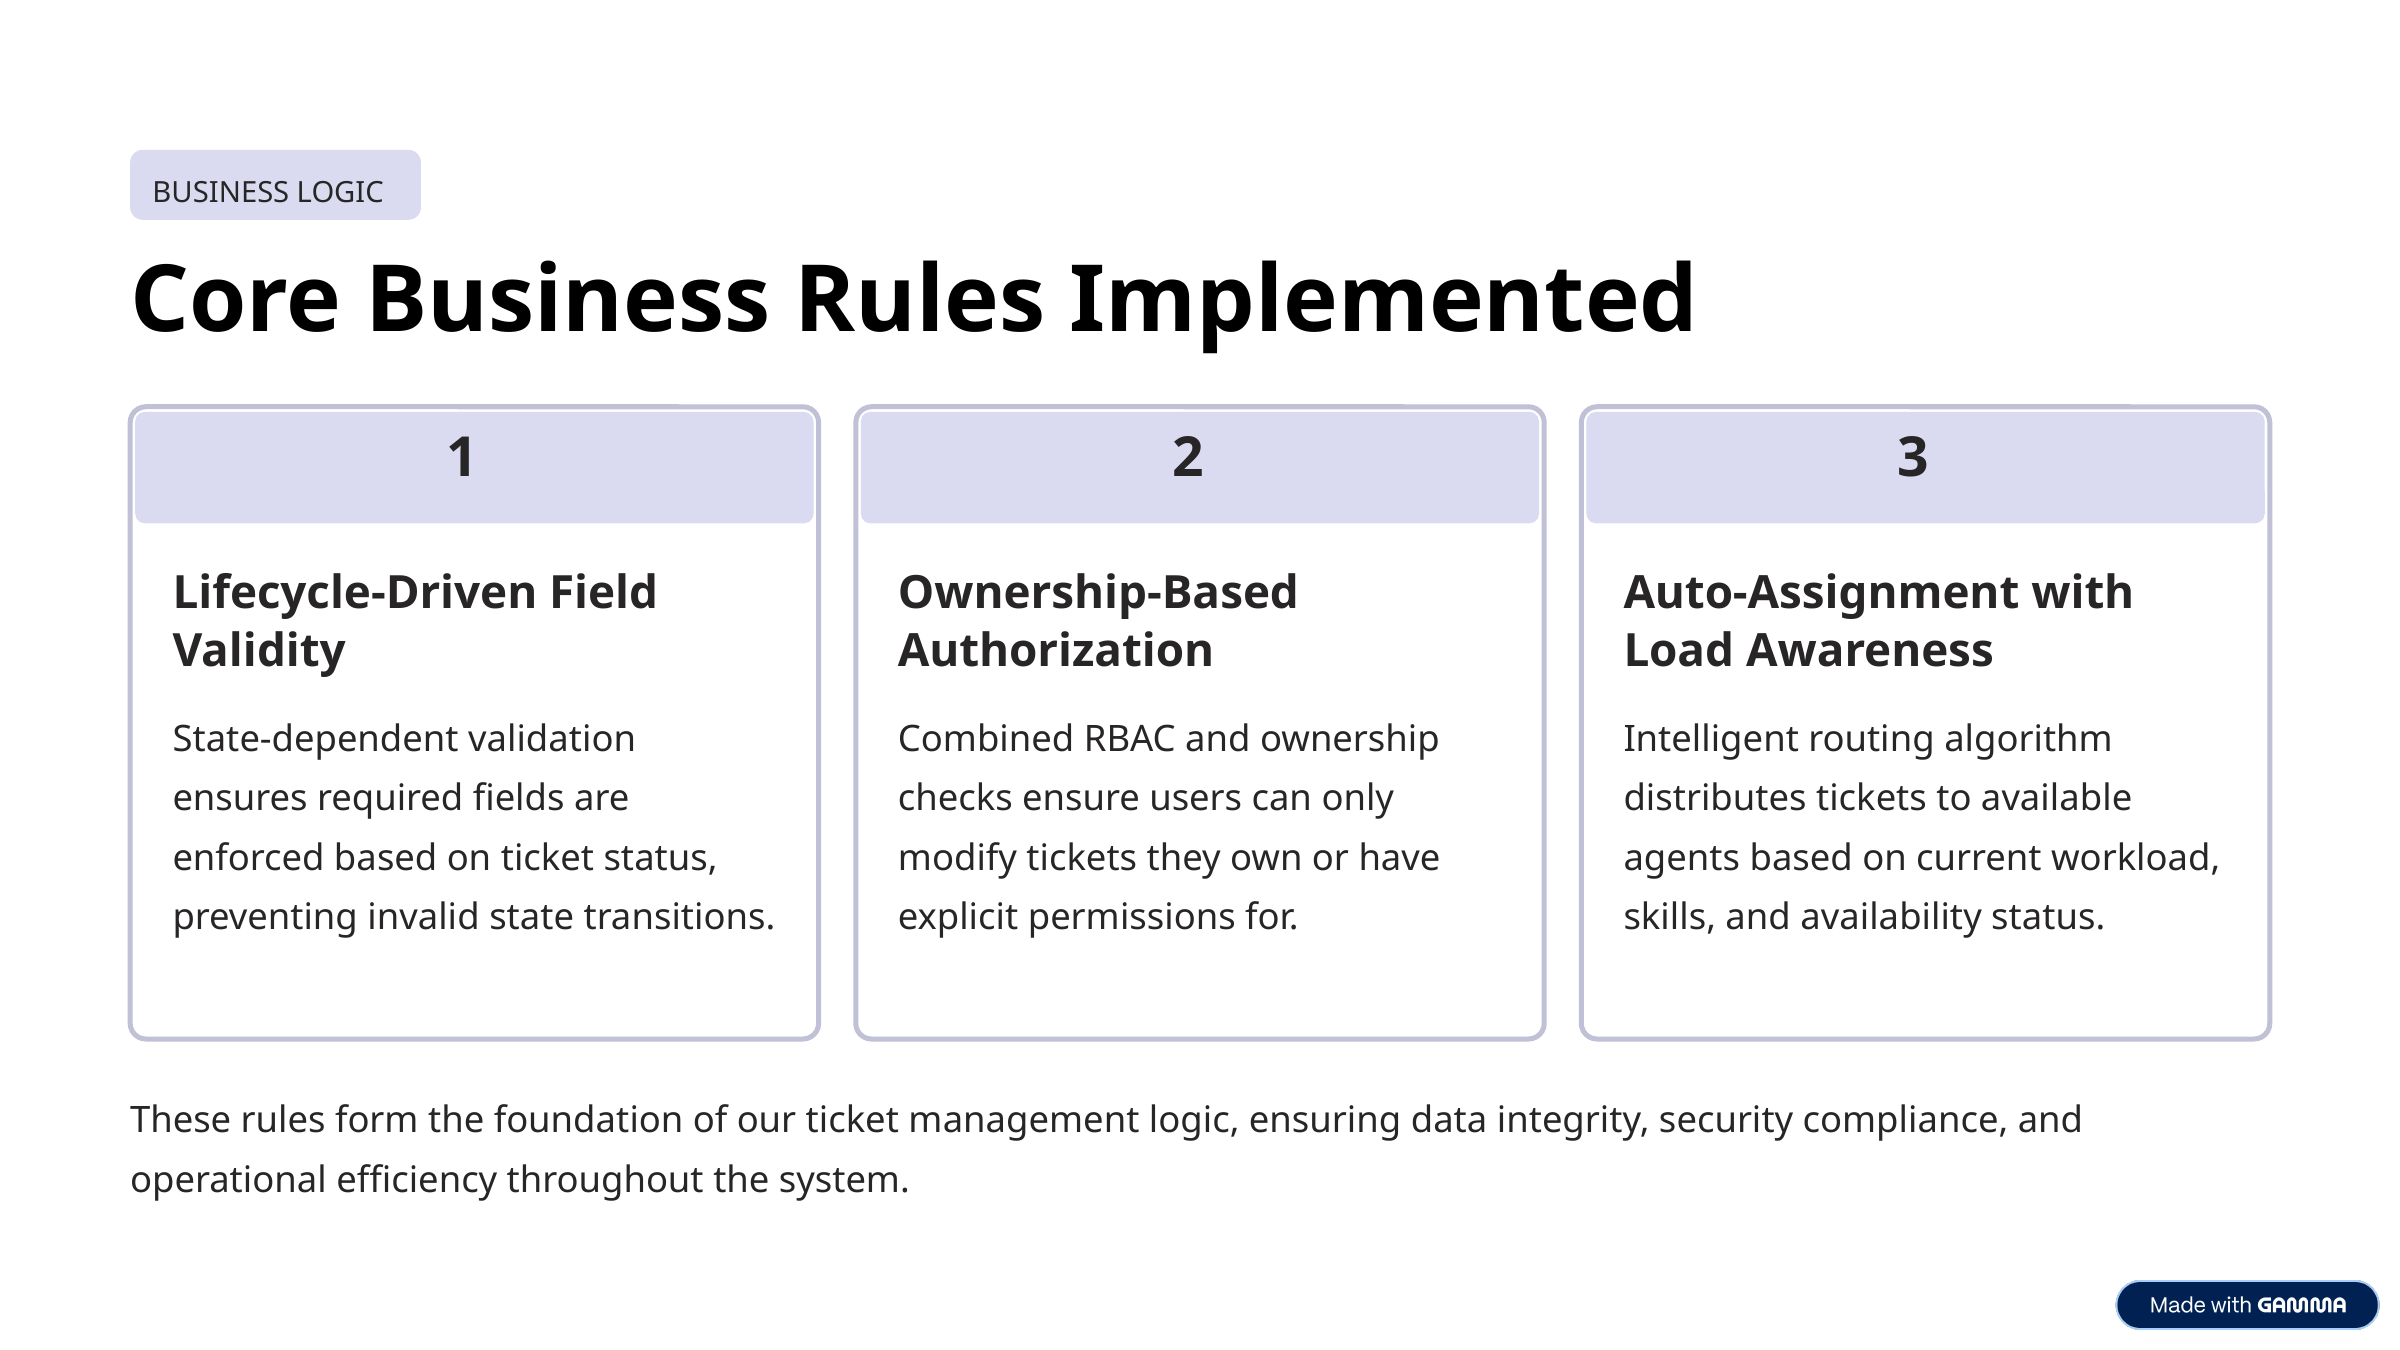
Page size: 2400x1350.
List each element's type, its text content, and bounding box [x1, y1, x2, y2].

text_box [1581, 406, 2270, 1040]
text_box 3 [1897, 432, 1954, 502]
text_box [1586, 411, 2265, 524]
text_box Lifecycle-Driven Field Validity [172, 560, 777, 677]
picture [2106, 1271, 2389, 1339]
text_box These rules form the foundation of our ticket management logic, ensuring data integrity, security compliance, and operational efficiency throughout the system. [130, 1080, 2270, 1200]
text_box [130, 149, 421, 220]
text_box [860, 411, 1540, 524]
text_box 1 [446, 432, 503, 502]
text_box BUSINESS LOGIC [152, 161, 399, 209]
text_box Core Business Rules Implemented [130, 234, 1675, 351]
text_box State-dependent validation ensures required fields are enforced based on ticket status, preventing invalid state transitions. [172, 699, 777, 997]
text_box [130, 406, 819, 1040]
text_box Intelligent routing algorithm distributes tickets to available agents based on current workload, skills, and availability status. [1623, 699, 2228, 997]
text_box [135, 411, 814, 524]
text_box [855, 406, 1545, 1040]
text_box 2 [1172, 432, 1228, 502]
text_box Combined RBAC and ownership checks ensure users can only modify tickets they own or have explicit permissions for. [897, 699, 1502, 938]
text_box Auto-Assignment with Load Awareness [1623, 560, 2228, 677]
text_box Ownership-Based Authorization [897, 560, 1502, 677]
